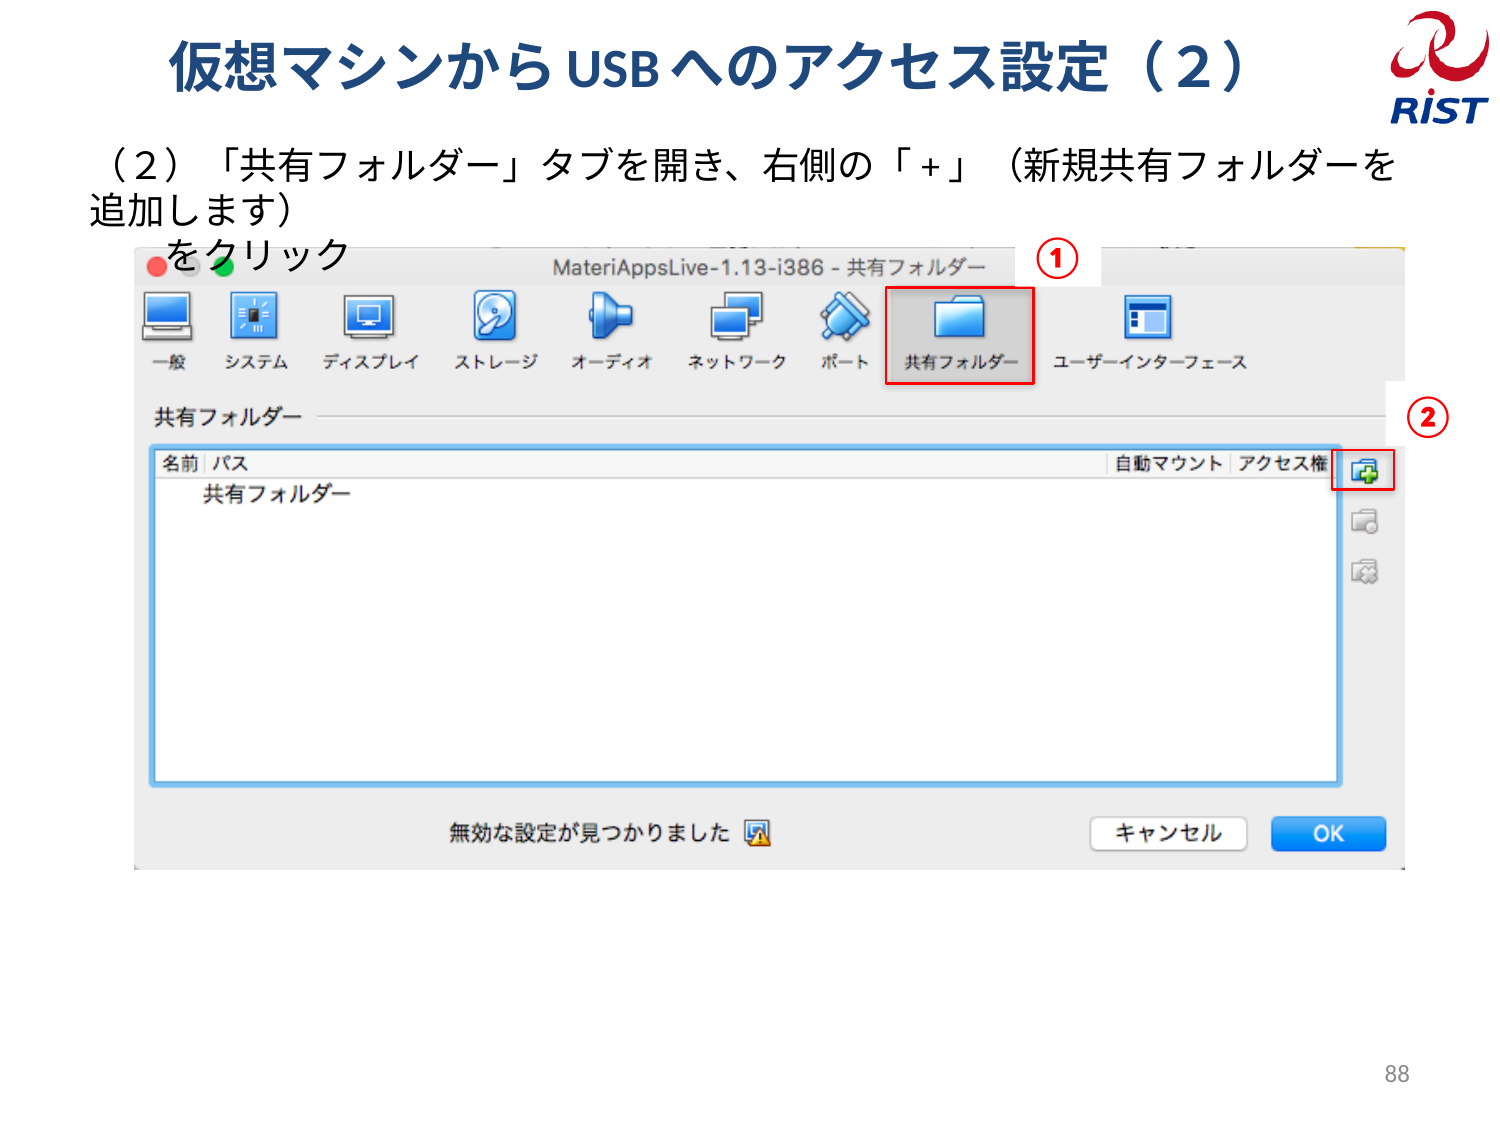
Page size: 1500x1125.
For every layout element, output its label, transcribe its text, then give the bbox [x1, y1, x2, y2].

text_box ① [1015, 221, 1102, 246]
picture [134, 247, 1405, 870]
title 仮想マシンからUSBへのアクセス設定（２） [75, 7, 1371, 123]
picture [1379, 0, 1500, 135]
text_box ② [1409, 381, 1472, 446]
slide_number 88 [1074, 1042, 1425, 1103]
text_box （２）「共有フォルダー」タブを開き、右側の「+」（新規共有フォルダーを追加します） をクリック [74, 134, 1425, 284]
